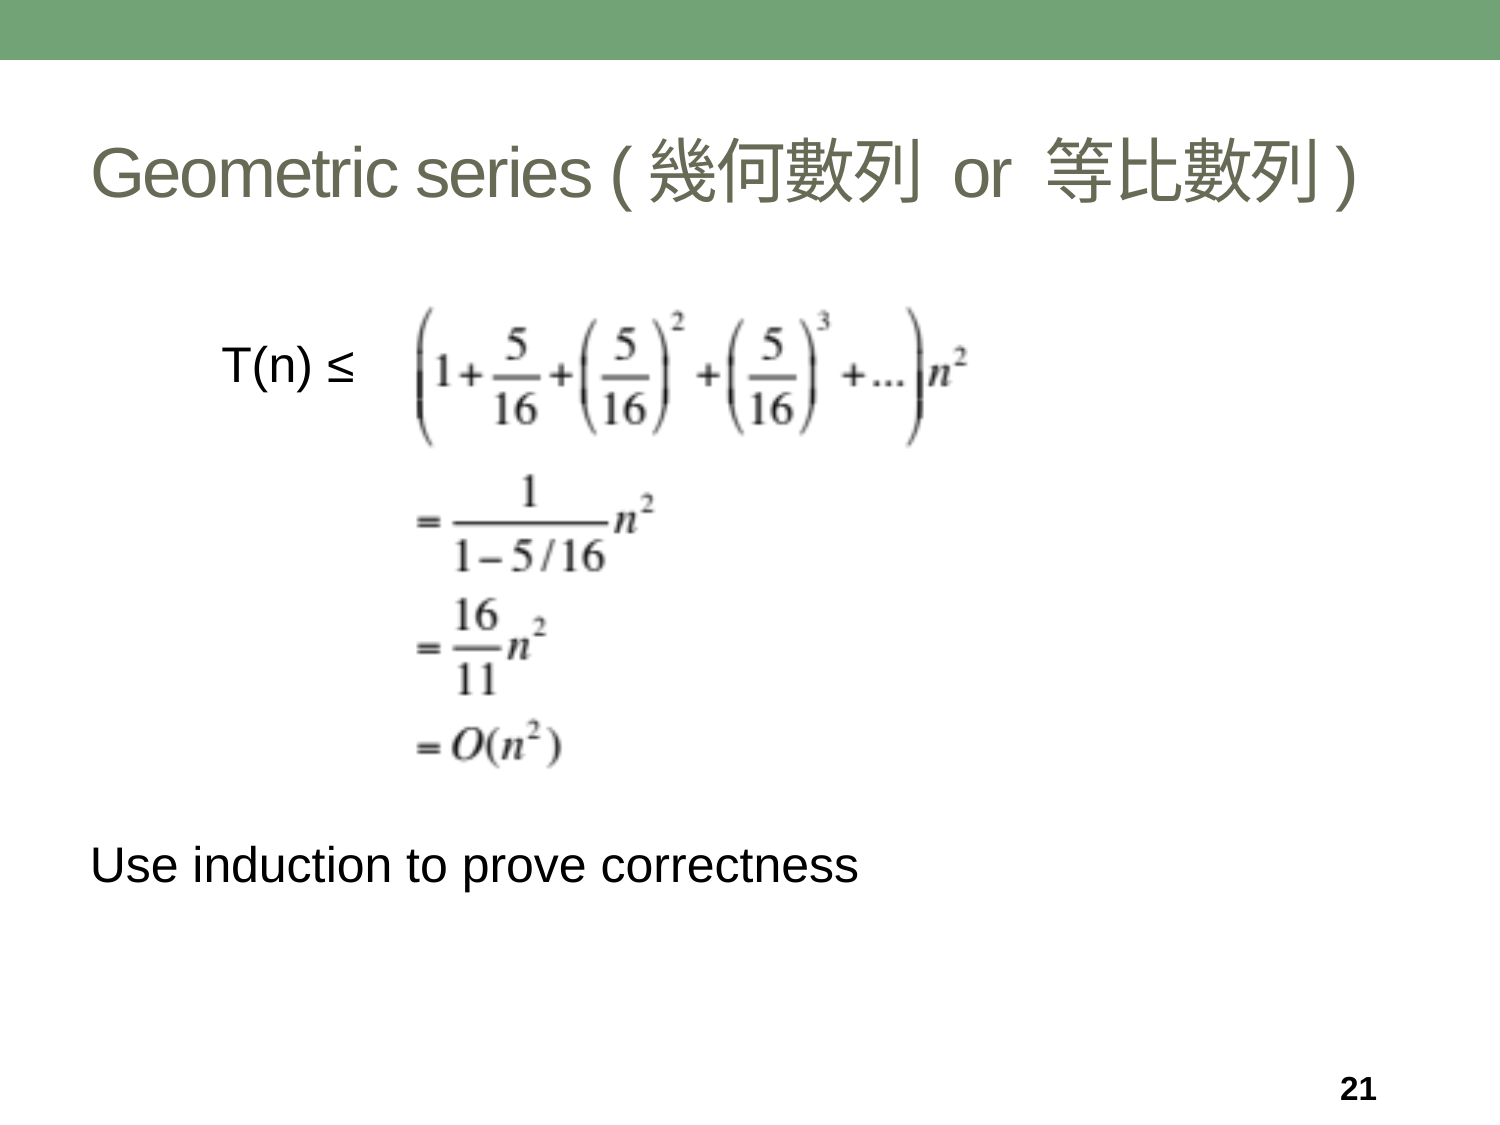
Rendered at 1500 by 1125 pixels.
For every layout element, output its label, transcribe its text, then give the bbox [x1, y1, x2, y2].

title Geometric series (幾何數列 or 等比數列) [75, 87, 1425, 250]
text_box Use induction to prove correctness [74, 824, 1288, 900]
slide_number 21 [1325, 1059, 1500, 1114]
text_box T(n) ≤ [206, 324, 384, 400]
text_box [412, 299, 974, 778]
